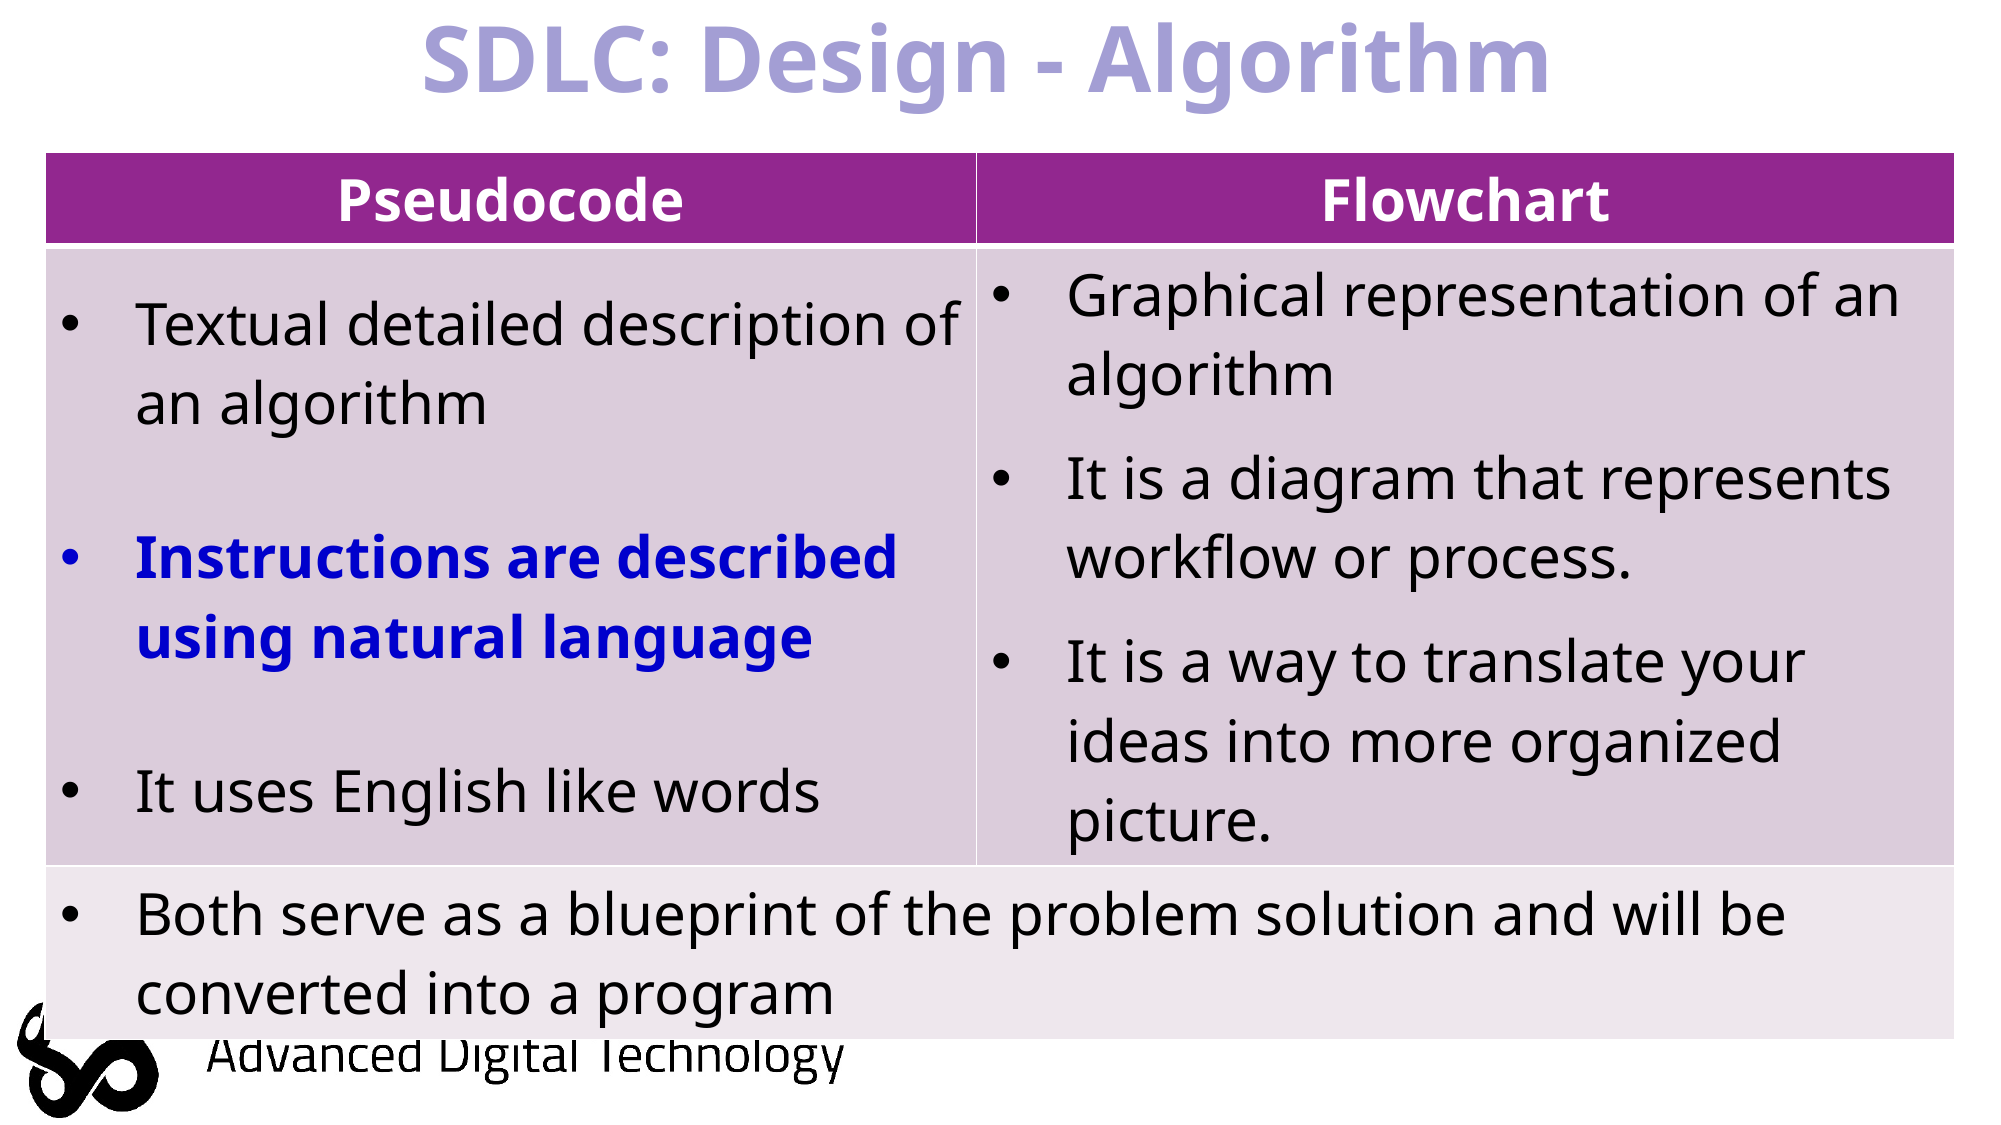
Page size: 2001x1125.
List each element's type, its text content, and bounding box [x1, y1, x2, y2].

title SDLC: Design - Algorithm [0, 0, 2000, 126]
picture [17, 966, 844, 1118]
table_cell Both serve as a blueprint of the problem solution and will be converted into a program [46, 867, 1954, 1039]
table_header Pseudocode [46, 153, 976, 243]
table_cell Graphical representation of an algorithm It is a diagram that represents workflow or process. It is a way to translate your ideas into more organized picture. [977, 249, 1954, 865]
table_header Flowchart [977, 153, 1954, 243]
table_cell Textual detailed description of an algorithm Instructions are described using natural language It uses English like words [46, 249, 976, 865]
